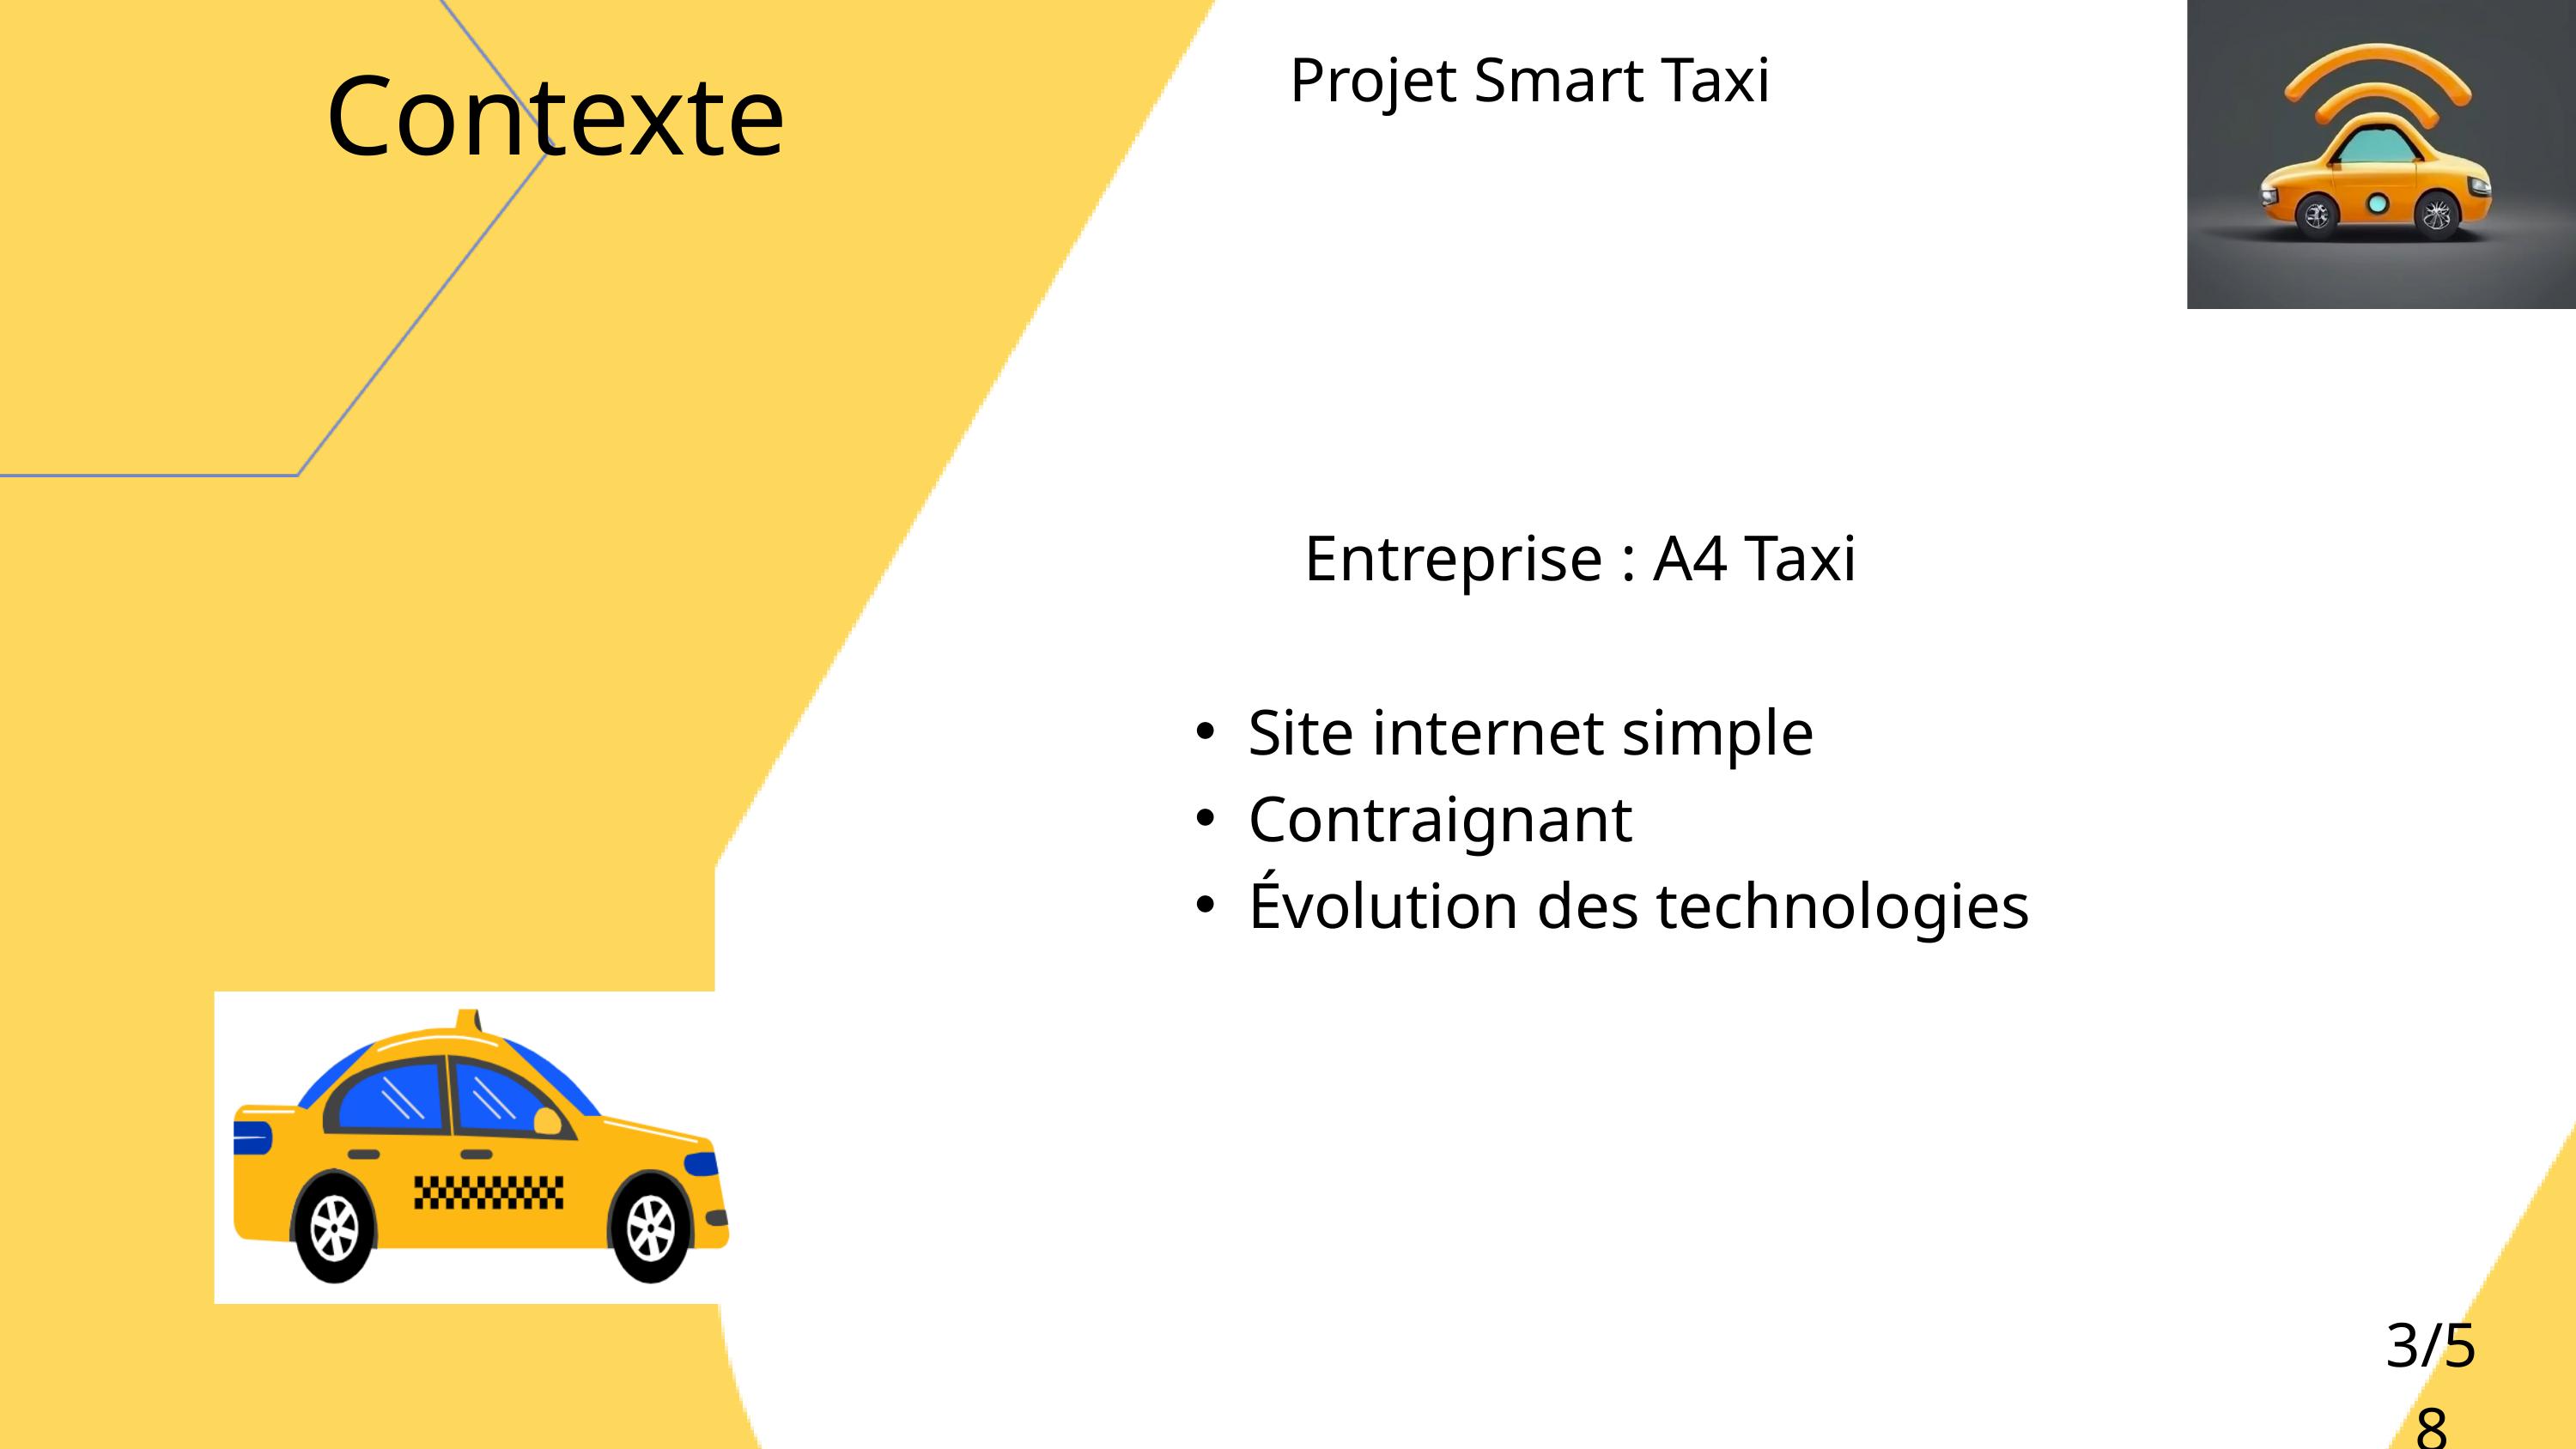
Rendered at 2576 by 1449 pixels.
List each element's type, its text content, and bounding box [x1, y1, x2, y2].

text_box [0, 0, 556, 477]
text_box Contexte [46, 23, 1066, 177]
text_box [2187, 0, 2576, 309]
text_box [714, 0, 2576, 1449]
text_box 3/58 [2368, 1294, 2496, 1449]
text_box Entreprise : A4 Taxi Site internet simple Contraignant Évolution des technologies [1142, 506, 2037, 942]
text_box Projet Smart Taxi [1288, 28, 1774, 114]
text_box [214, 991, 739, 1304]
